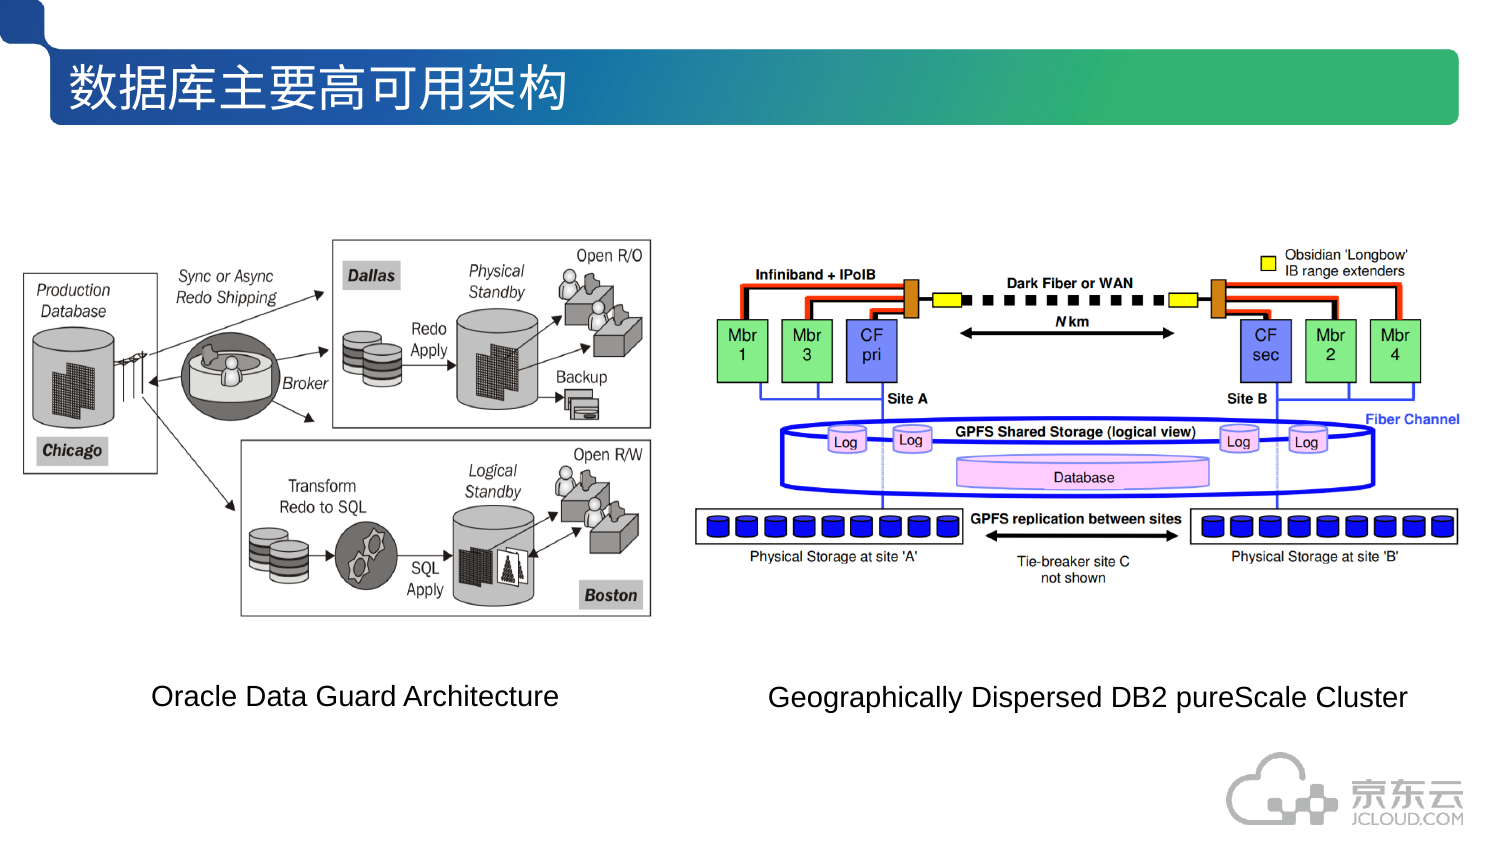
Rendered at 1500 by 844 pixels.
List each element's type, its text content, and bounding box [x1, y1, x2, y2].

title 数据库主要高可用架构 [53, 33, 1404, 139]
text_box Oracle Data Guard Architecture [136, 669, 575, 720]
picture [0, 0, 1500, 844]
text_box Geographically Dispersed DB2 pureScale Cluster [753, 670, 1425, 721]
